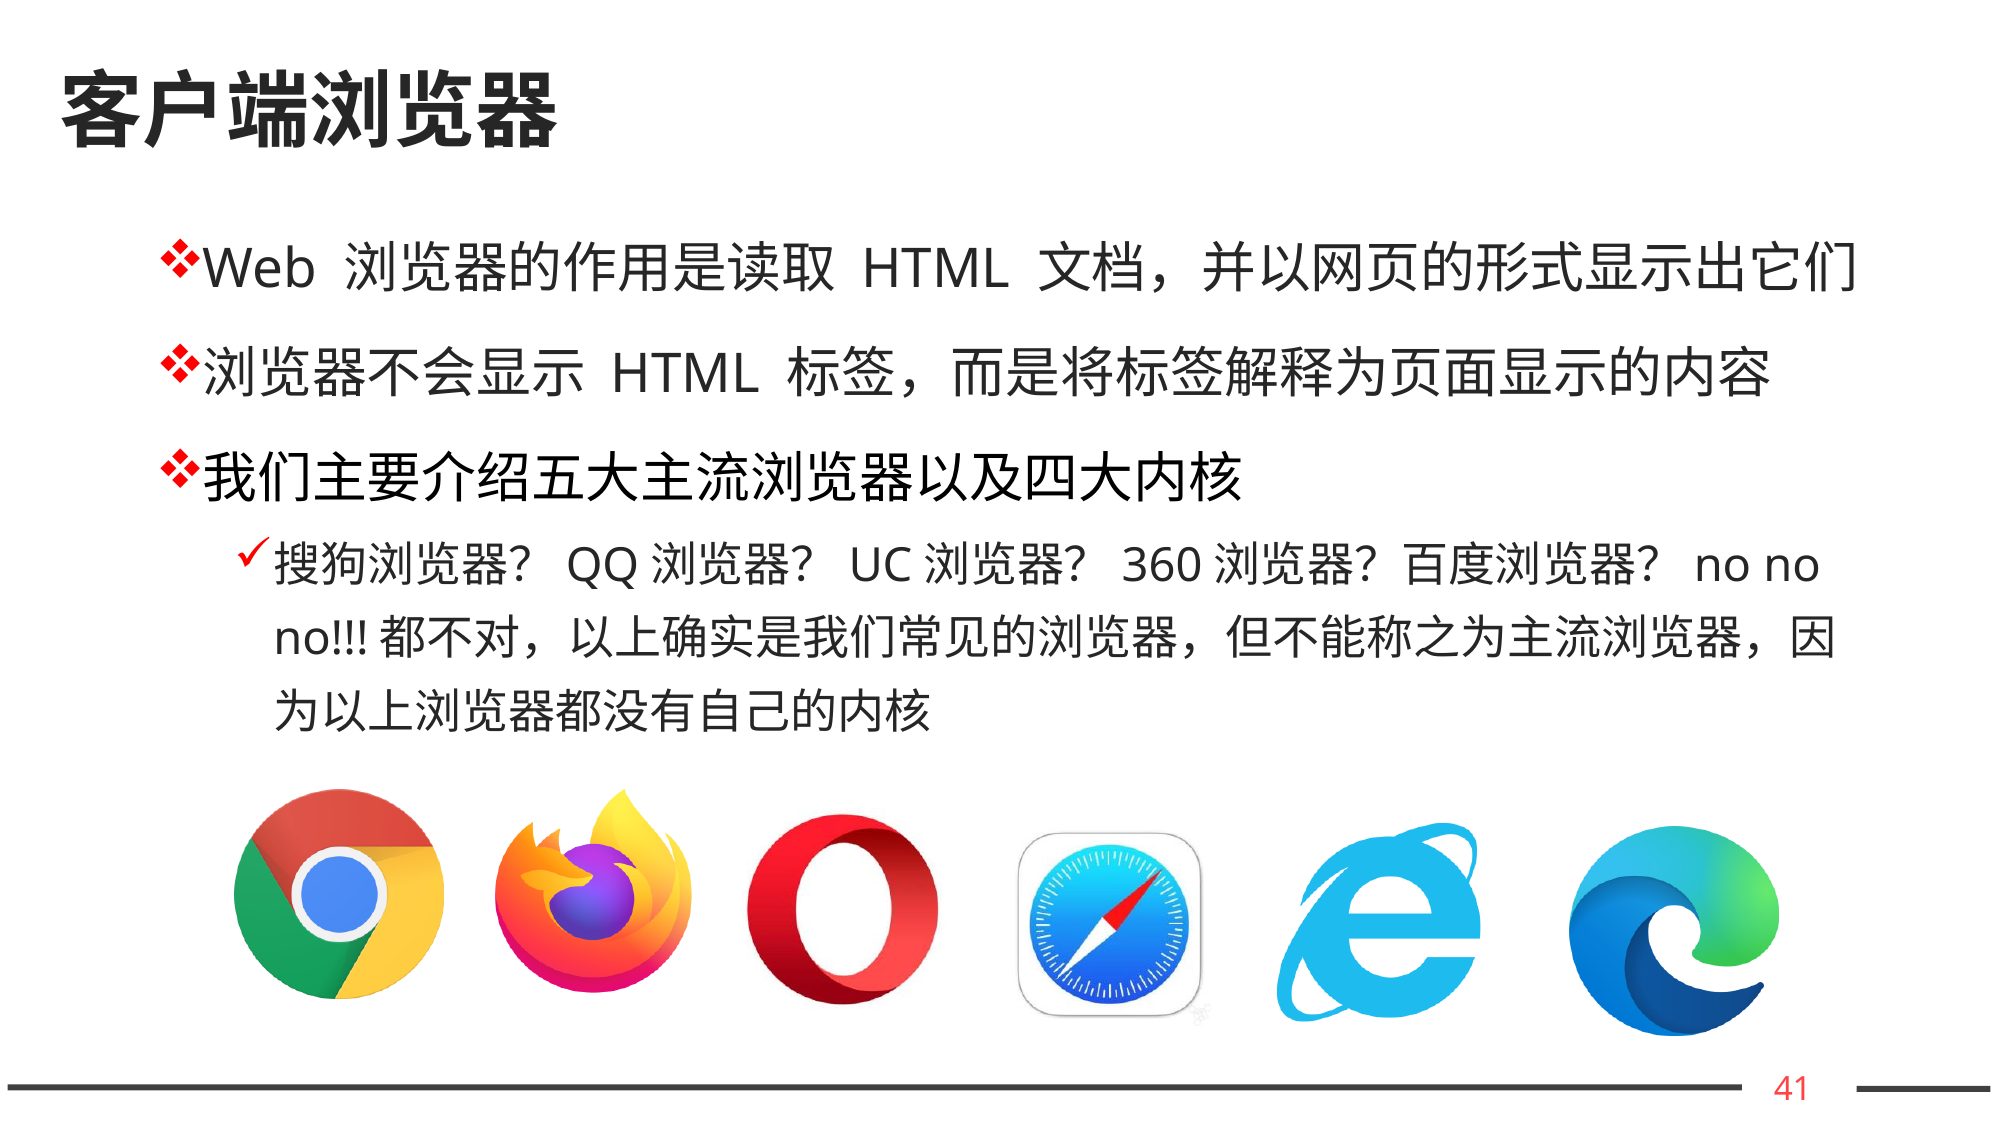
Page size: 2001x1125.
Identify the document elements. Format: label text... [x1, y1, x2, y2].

picture [1004, 819, 1214, 1029]
picture [734, 808, 945, 1012]
picture [1273, 819, 1484, 1025]
title 客户端浏览器 [44, 4, 1770, 222]
picture [487, 789, 698, 999]
picture [1569, 826, 1779, 1036]
picture [234, 789, 444, 999]
list Web 浏览器的作用是读取 HTML 文档，并以网页的形式显示出它们 浏览器不会显示 HTML 标签，而是将标签解释为页面显示的内容 我们主要介绍五大主流浏览器以及四大内核 搜狗浏览器？QQ浏览器？UC浏览器？360浏览器？百度浏览器？no no no!!!都不对，以上确实是我们常见的浏览器，但不能称之为主流浏览器，因为以上浏览器都没有自己的内核 [140, 205, 1885, 790]
